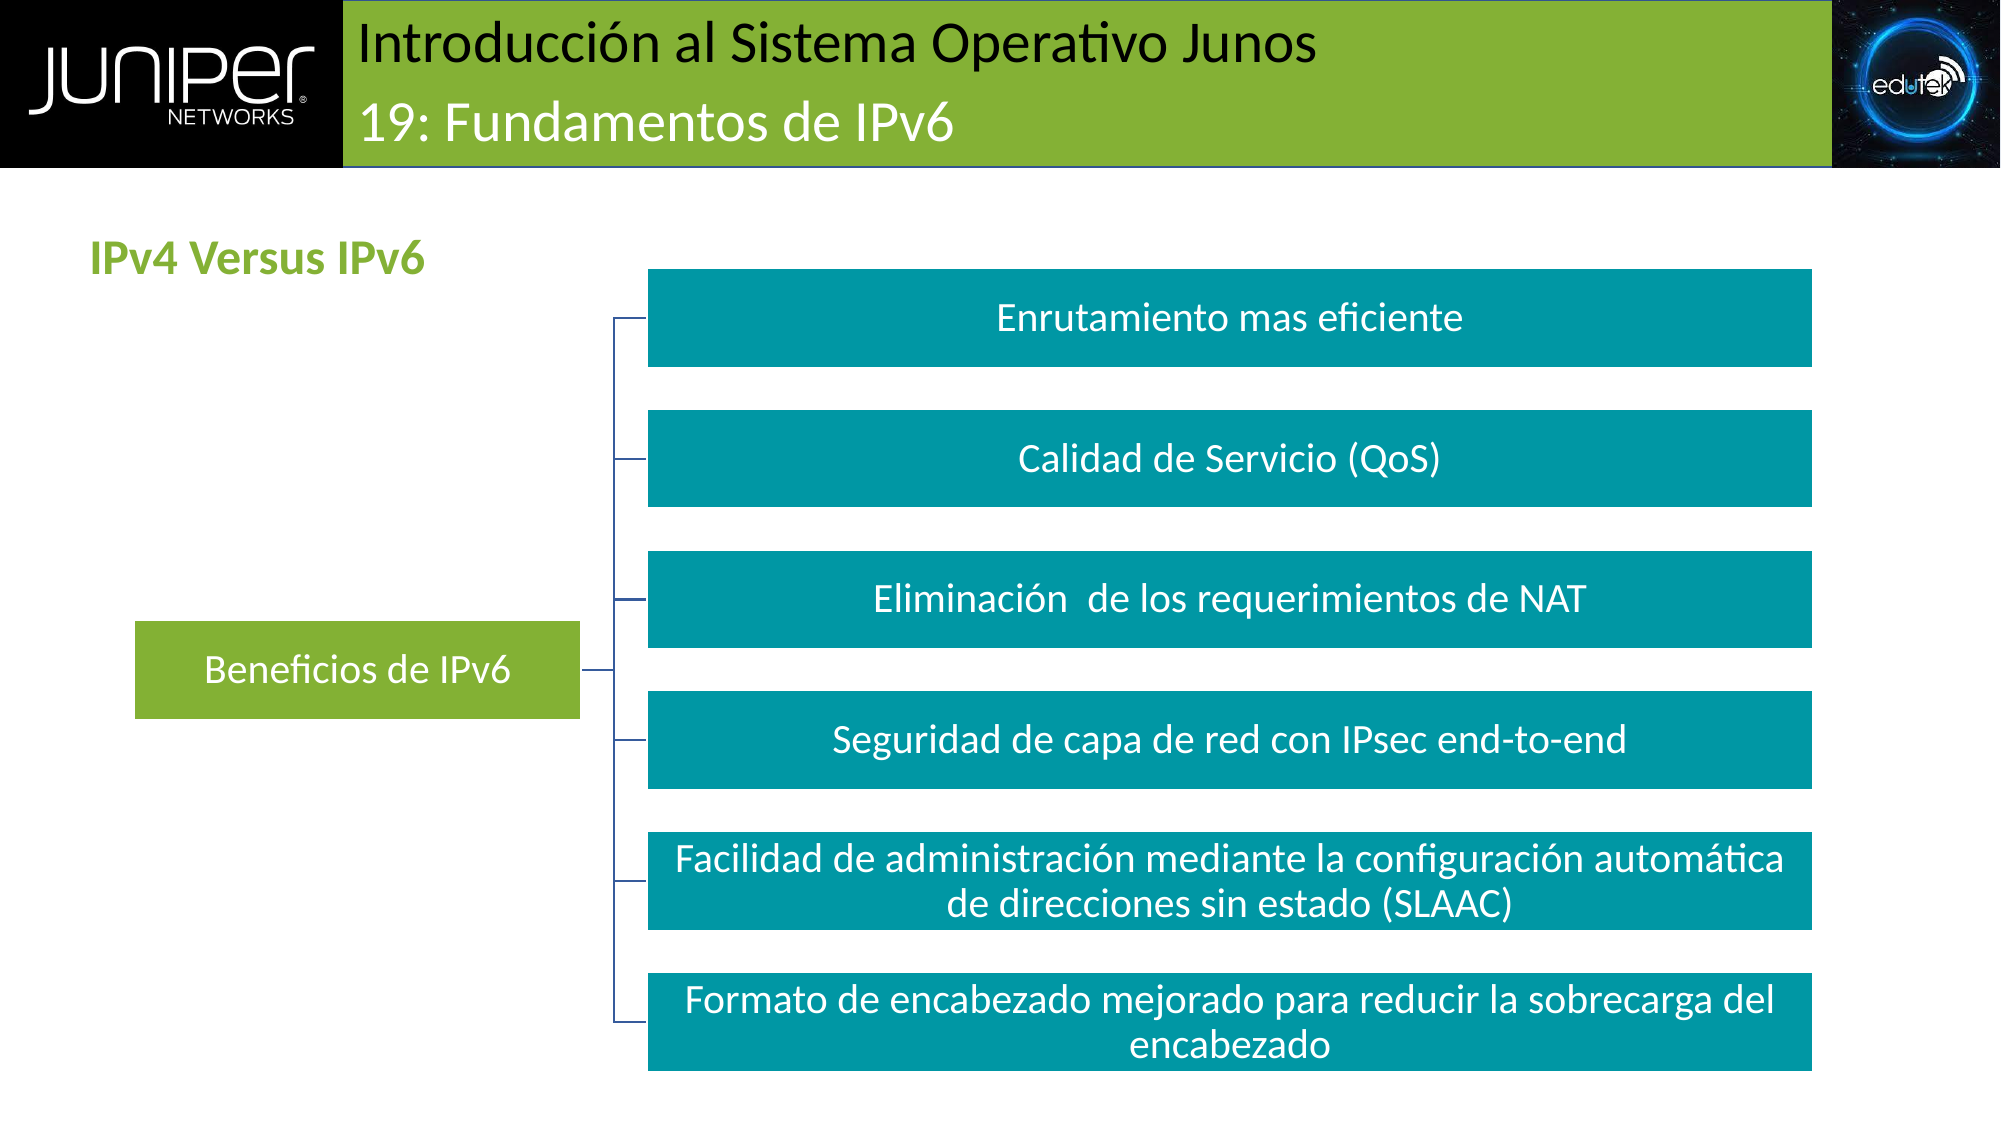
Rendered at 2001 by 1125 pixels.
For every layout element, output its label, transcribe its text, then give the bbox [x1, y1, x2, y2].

picture [1832, 84, 2000, 168]
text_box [36, 267, 1911, 1073]
list IPv4 Versus IPv6 [74, 223, 1949, 938]
picture [0, 0, 343, 168]
title Introducción al Sistema Operativo Junos [342, 3, 2000, 84]
list 19: Fundamentos de IPv6 [342, 83, 1606, 168]
